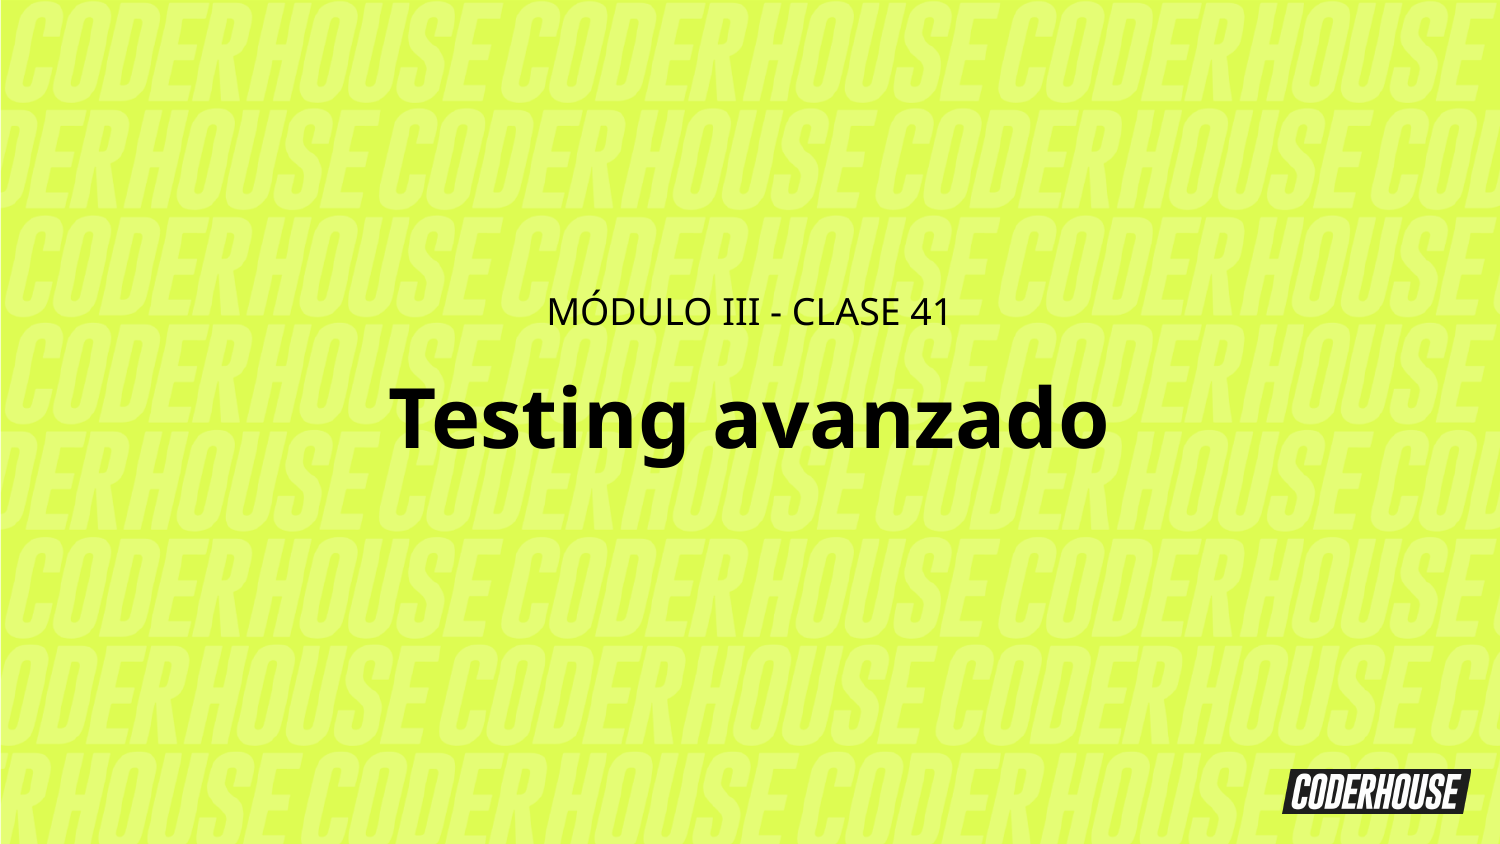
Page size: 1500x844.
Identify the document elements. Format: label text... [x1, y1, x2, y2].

text_box MÓDULO III - CLASE 41 [239, 273, 1261, 349]
picture [0, 0, 1500, 844]
text_box Testing avanzado [239, 361, 1261, 482]
